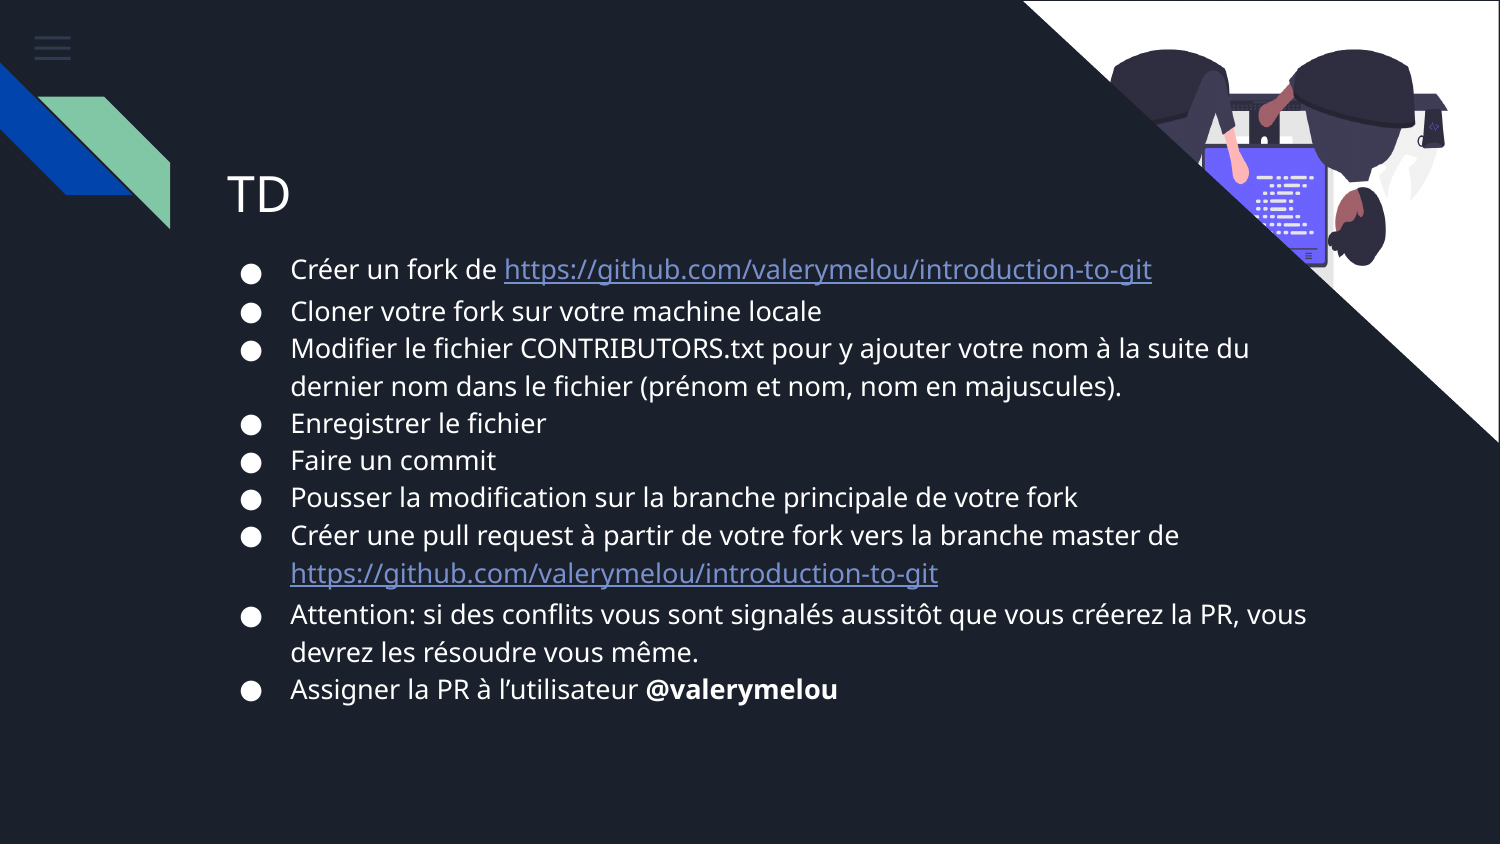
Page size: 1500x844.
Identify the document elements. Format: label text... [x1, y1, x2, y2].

list Créer un fork de https://github.com/valerymelou/introduction-to-git Cloner votre fork sur votre machine locale Modifier le fichier CONTRIBUTORS.txt pour y ajouter votre nom à la suite du dernier nom dans le fichier (prénom et nom, nom en majuscules). Enregistrer le fichier Faire un commit Pousser la modification sur la branche principale de votre fork Créer une pull request à partir de votre fork vers la branche master de https://github.com/valerymelou/introduction-to-git Attention: si des conflits vous sont signalés aussitôt que vous créerez la PR, vous devrez les résoudre vous même. Assigner la PR à l’utilisateur @valerymelou [200, 232, 1323, 744]
picture [1022, 0, 1499, 443]
title TD [212, 138, 1017, 237]
